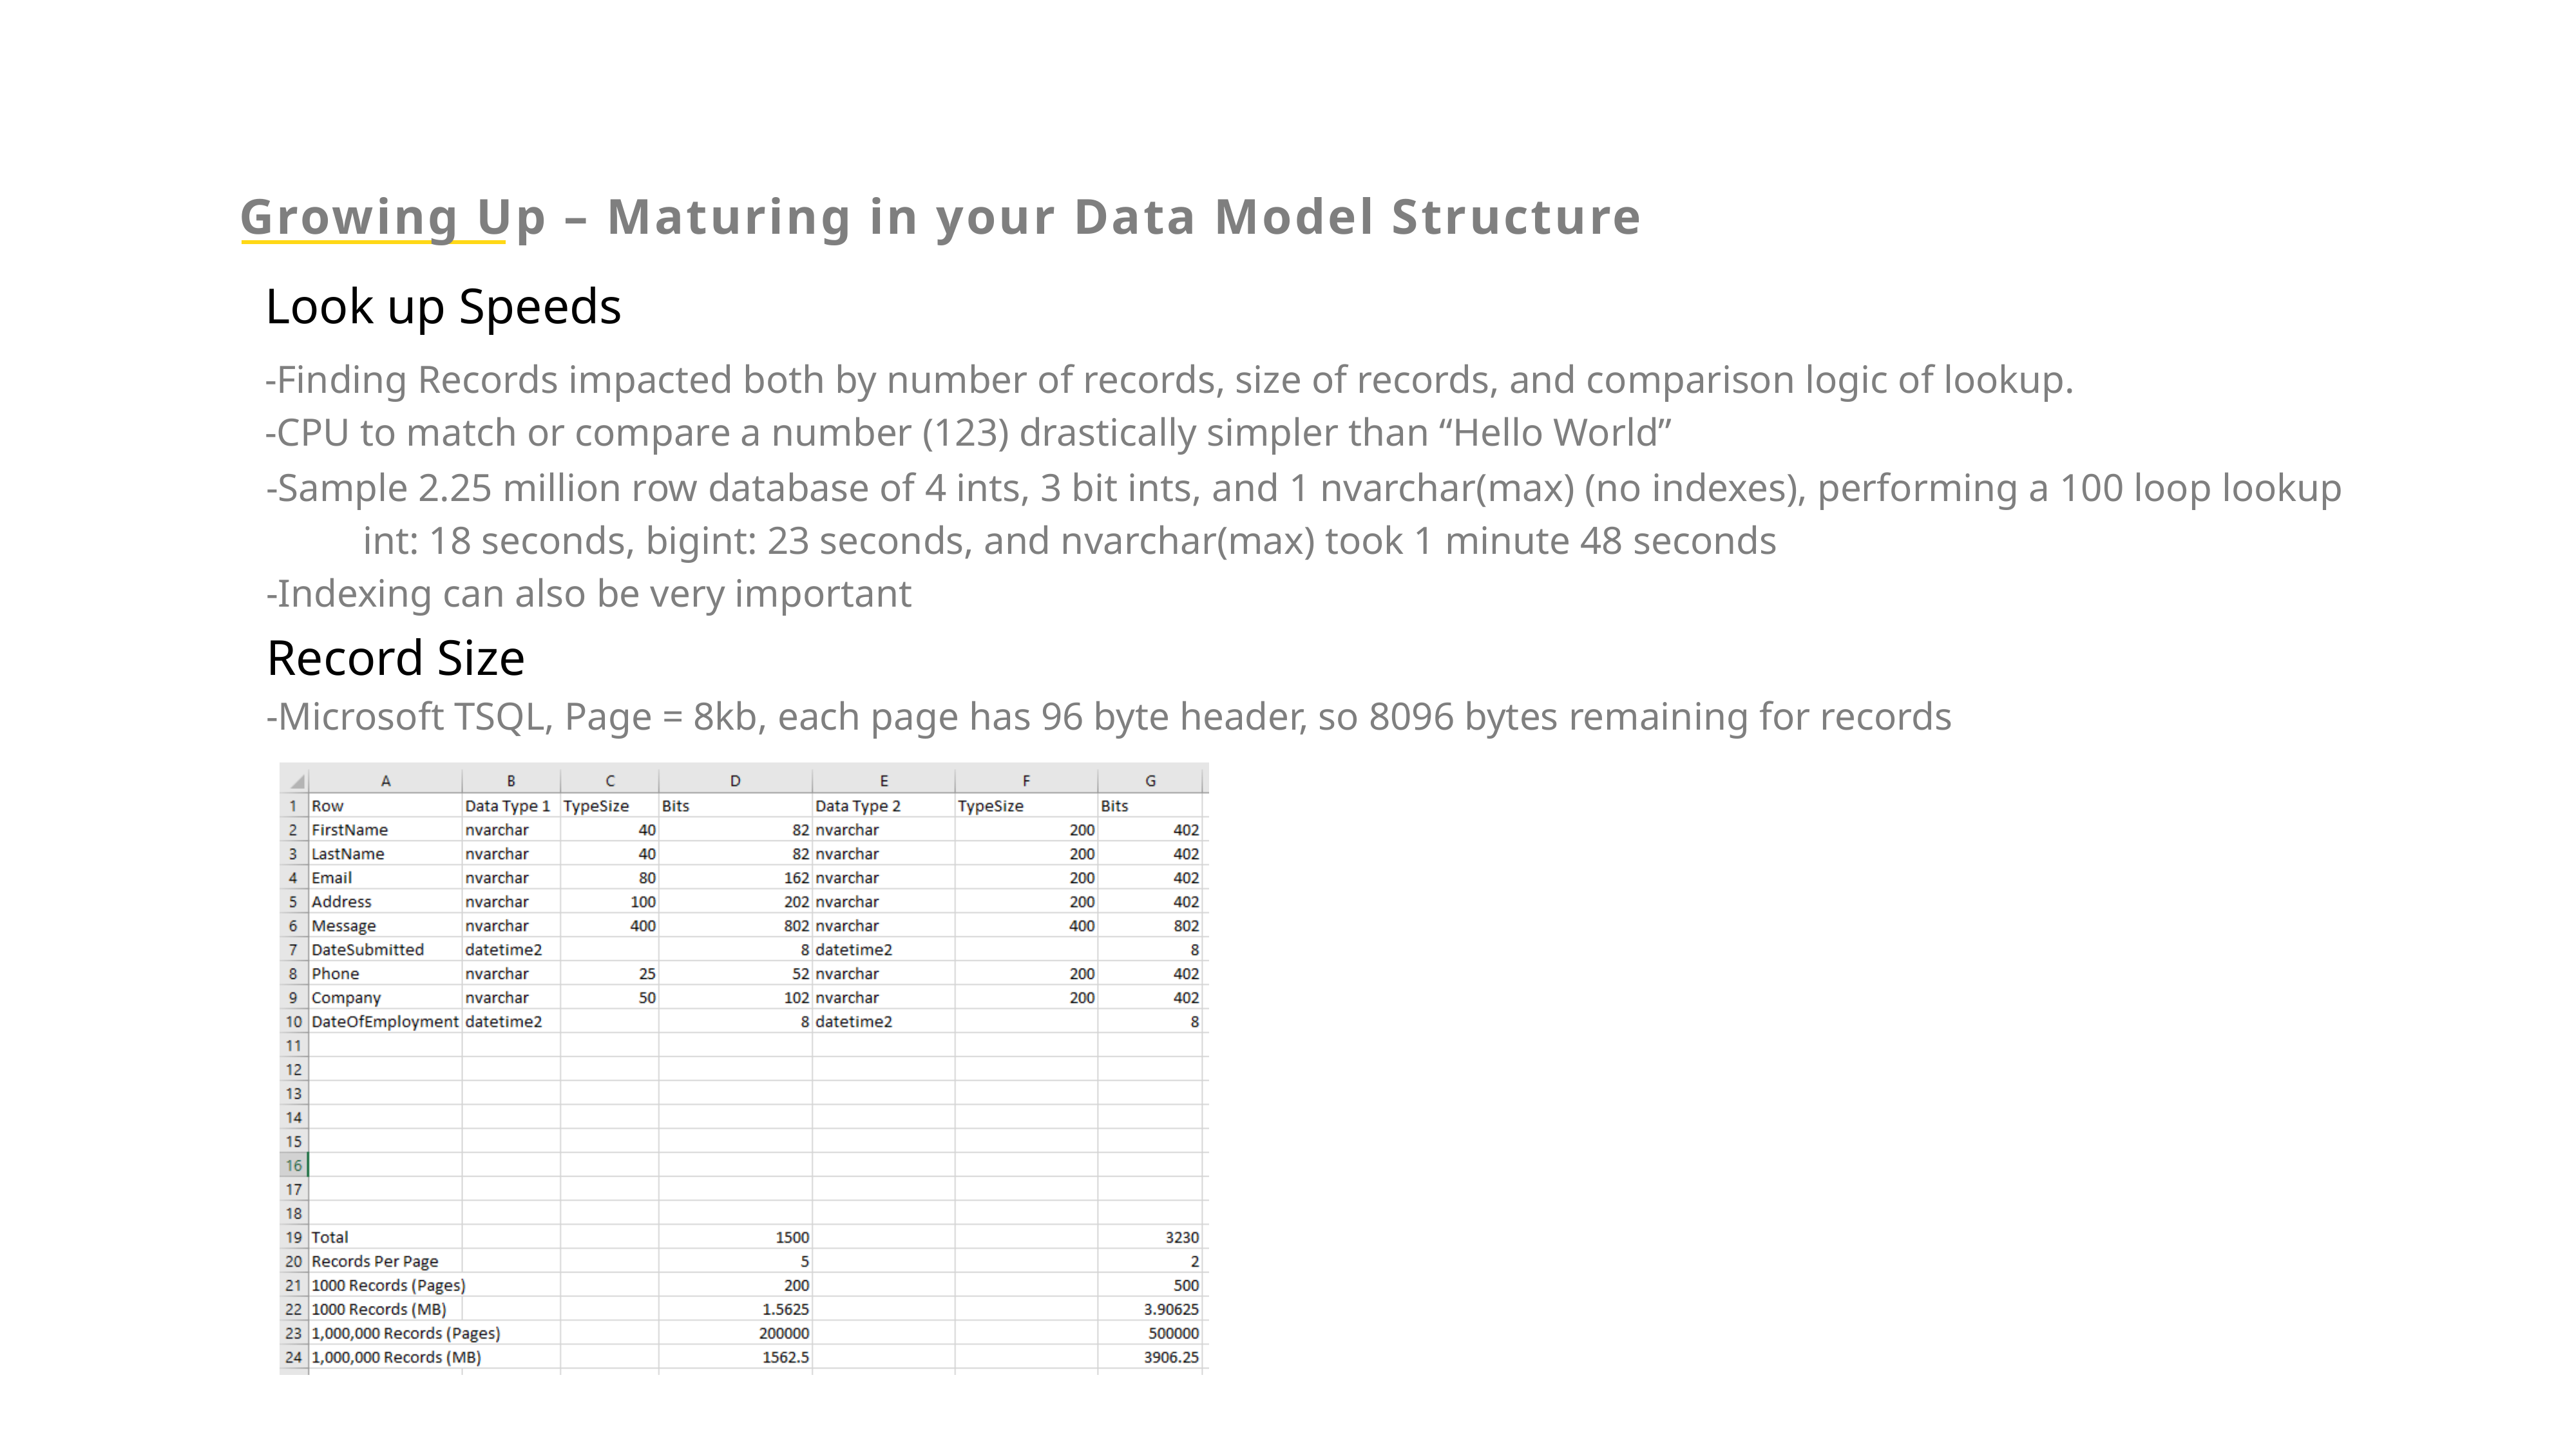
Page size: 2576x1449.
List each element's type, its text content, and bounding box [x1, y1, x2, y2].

text_box Look up Speeds [242, 263, 2302, 344]
text_box -Sample 2.25 million row database of 4 ints, 3 bit ints, and 1 nvarchar(max) (no indexes), performing a 100 loop lookup int: 18 seconds, bigint: 23 seconds, and nvarchar(max) took 1 minute 48 seconds -Indexing can also be very important [243, 452, 2370, 626]
text_box -Microsoft TSQL, Page = 8kb, each page has 96 byte header, so 8096 bytes remaining for records [243, 681, 2370, 802]
picture [280, 762, 1209, 1375]
text_box Growing Up – Maturing in your Data Model Structure [229, 144, 1738, 249]
text_box -Finding Records impacted both by number of records, size of records, and comparison logic of lookup. -CPU to match or compare a number (123) drastically simpler than “Hello World” [242, 344, 2368, 465]
text_box Record Size [243, 616, 2304, 681]
